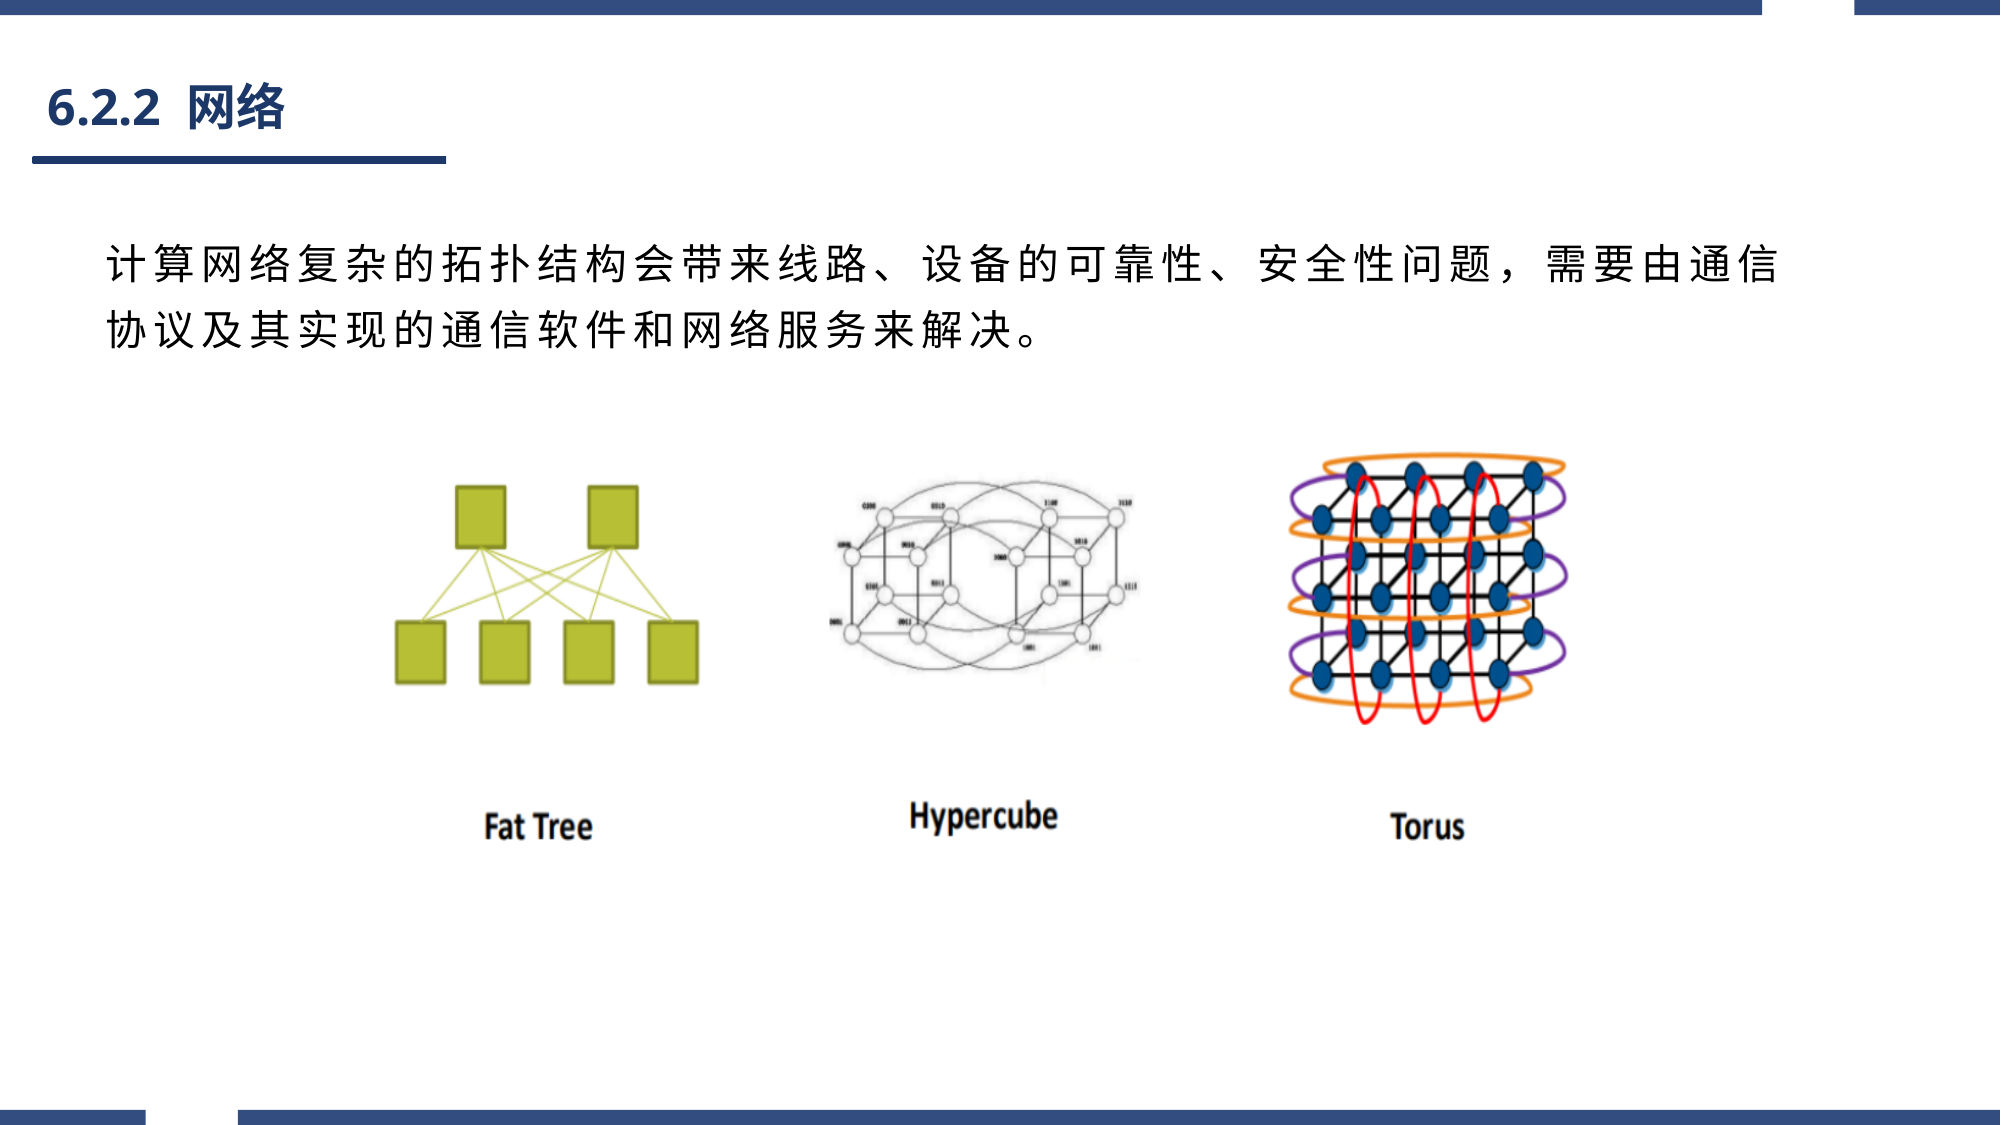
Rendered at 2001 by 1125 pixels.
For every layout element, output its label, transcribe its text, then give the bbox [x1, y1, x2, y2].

picture [349, 420, 1581, 874]
text_box 计算网络复杂的拓扑结构会带来线路、设备的可靠性、安全性问题，需要由通信协议及其实现的通信软件和网络服务来解决。 [90, 215, 1840, 361]
title 6.2.2 网络 [32, 67, 569, 152]
